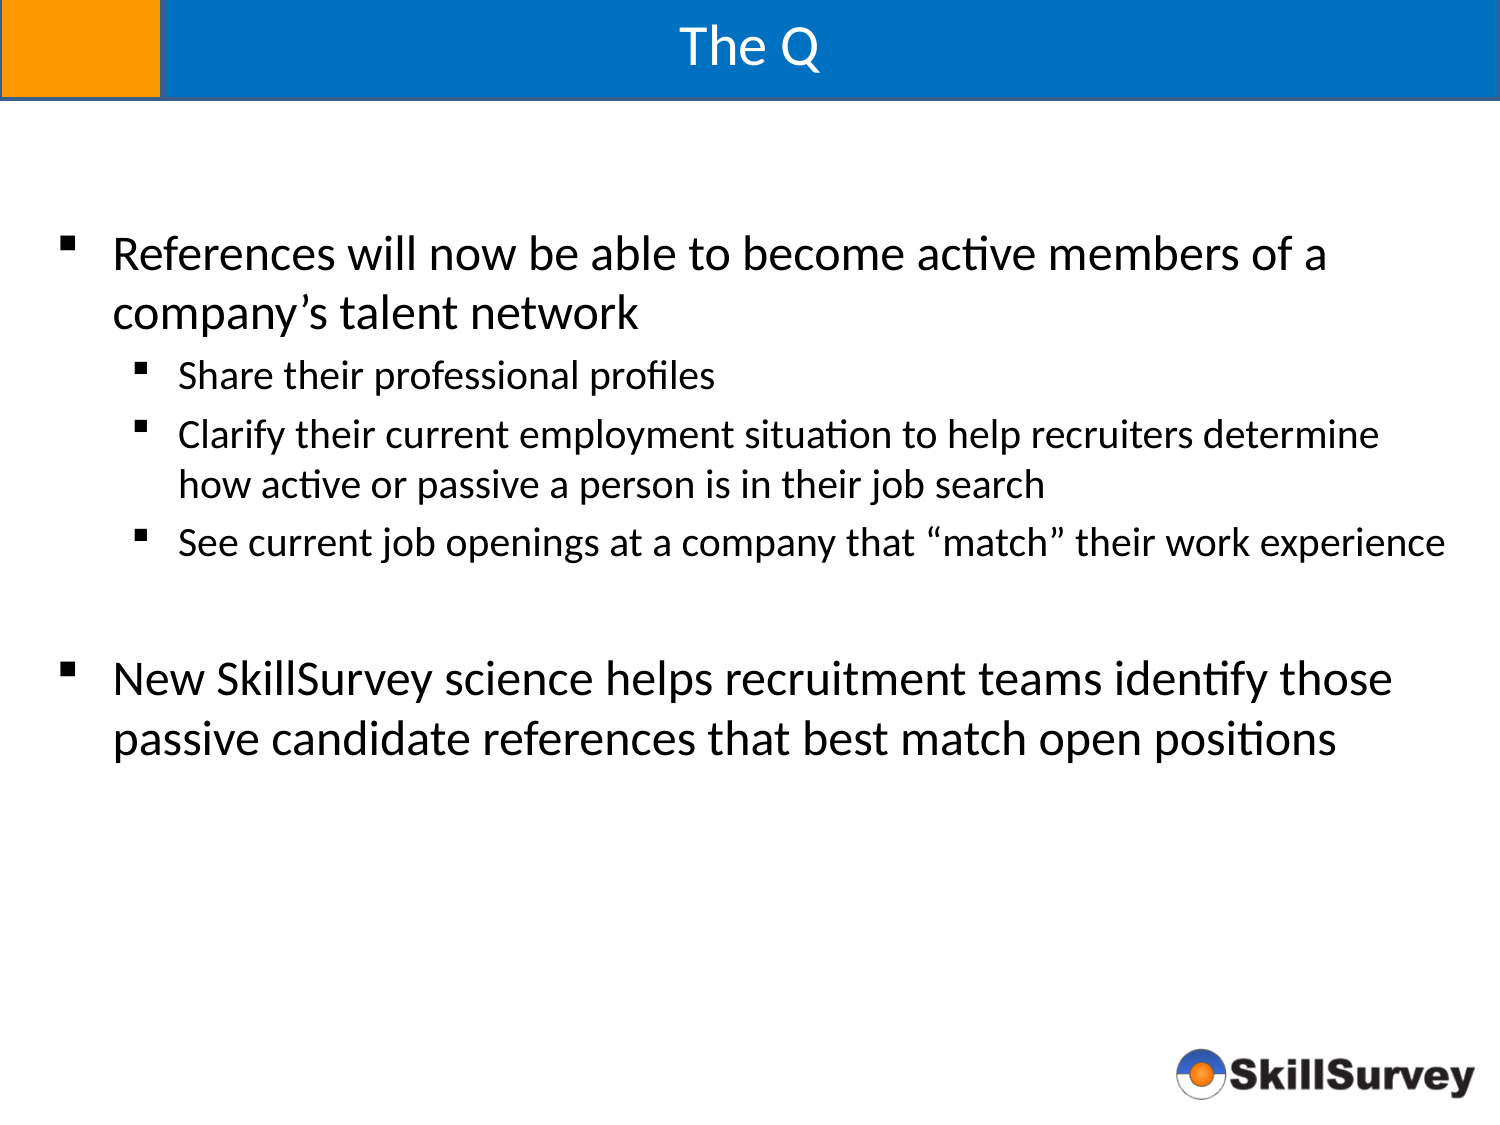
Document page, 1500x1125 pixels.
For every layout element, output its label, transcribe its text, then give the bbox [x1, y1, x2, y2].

picture [1175, 1048, 1475, 1100]
list References will now be able to become active members of a company’s talent network Share their professional profiles Clarify their current employment situation to help recruiters determine how active or passive a person is in their job search See current job openings at a company that “match” their work experience New SkillSurvey science helps recruitment teams identify those passive candidate references that best match open positions [41, 212, 1471, 1016]
title The Q [112, 0, 1388, 95]
